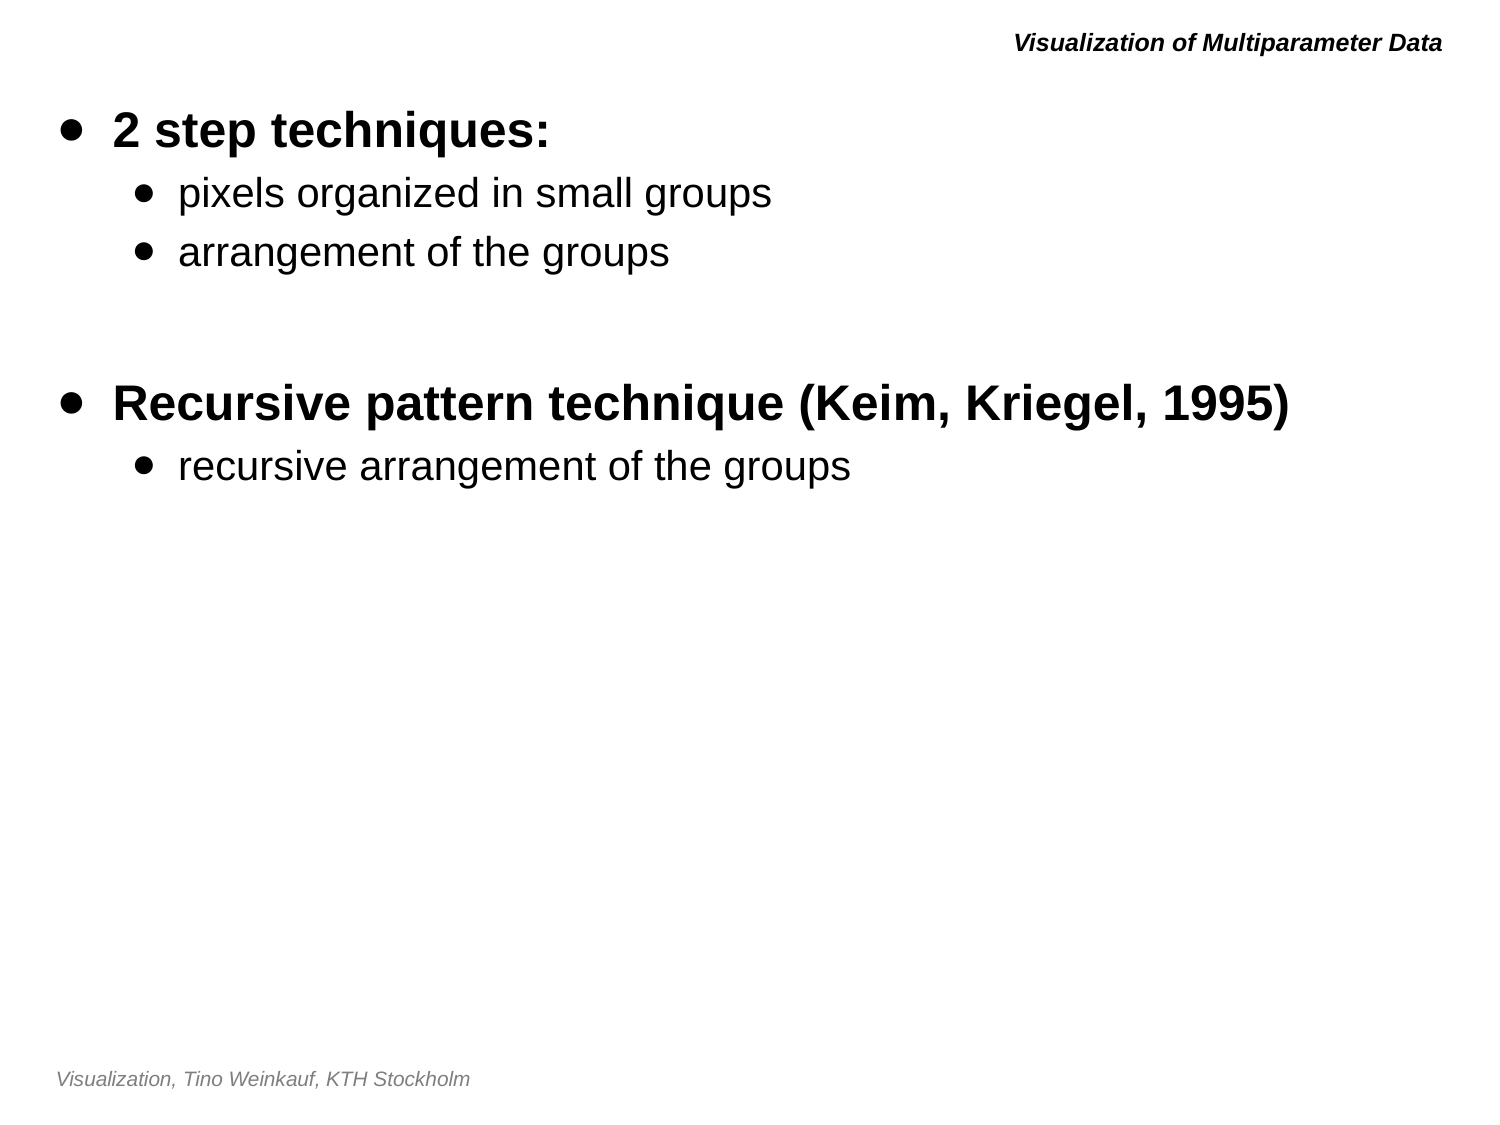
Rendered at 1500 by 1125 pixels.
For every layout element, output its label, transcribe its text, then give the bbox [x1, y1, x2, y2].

list 2 step techniques: pixels organized in small groups arrangement of the groups Recursive pattern technique (Keim, Kriegel, 1995) recursive arrangement of the groups [40, 89, 1460, 1036]
title Visualization of Multiparameter Data [237, 18, 1460, 67]
